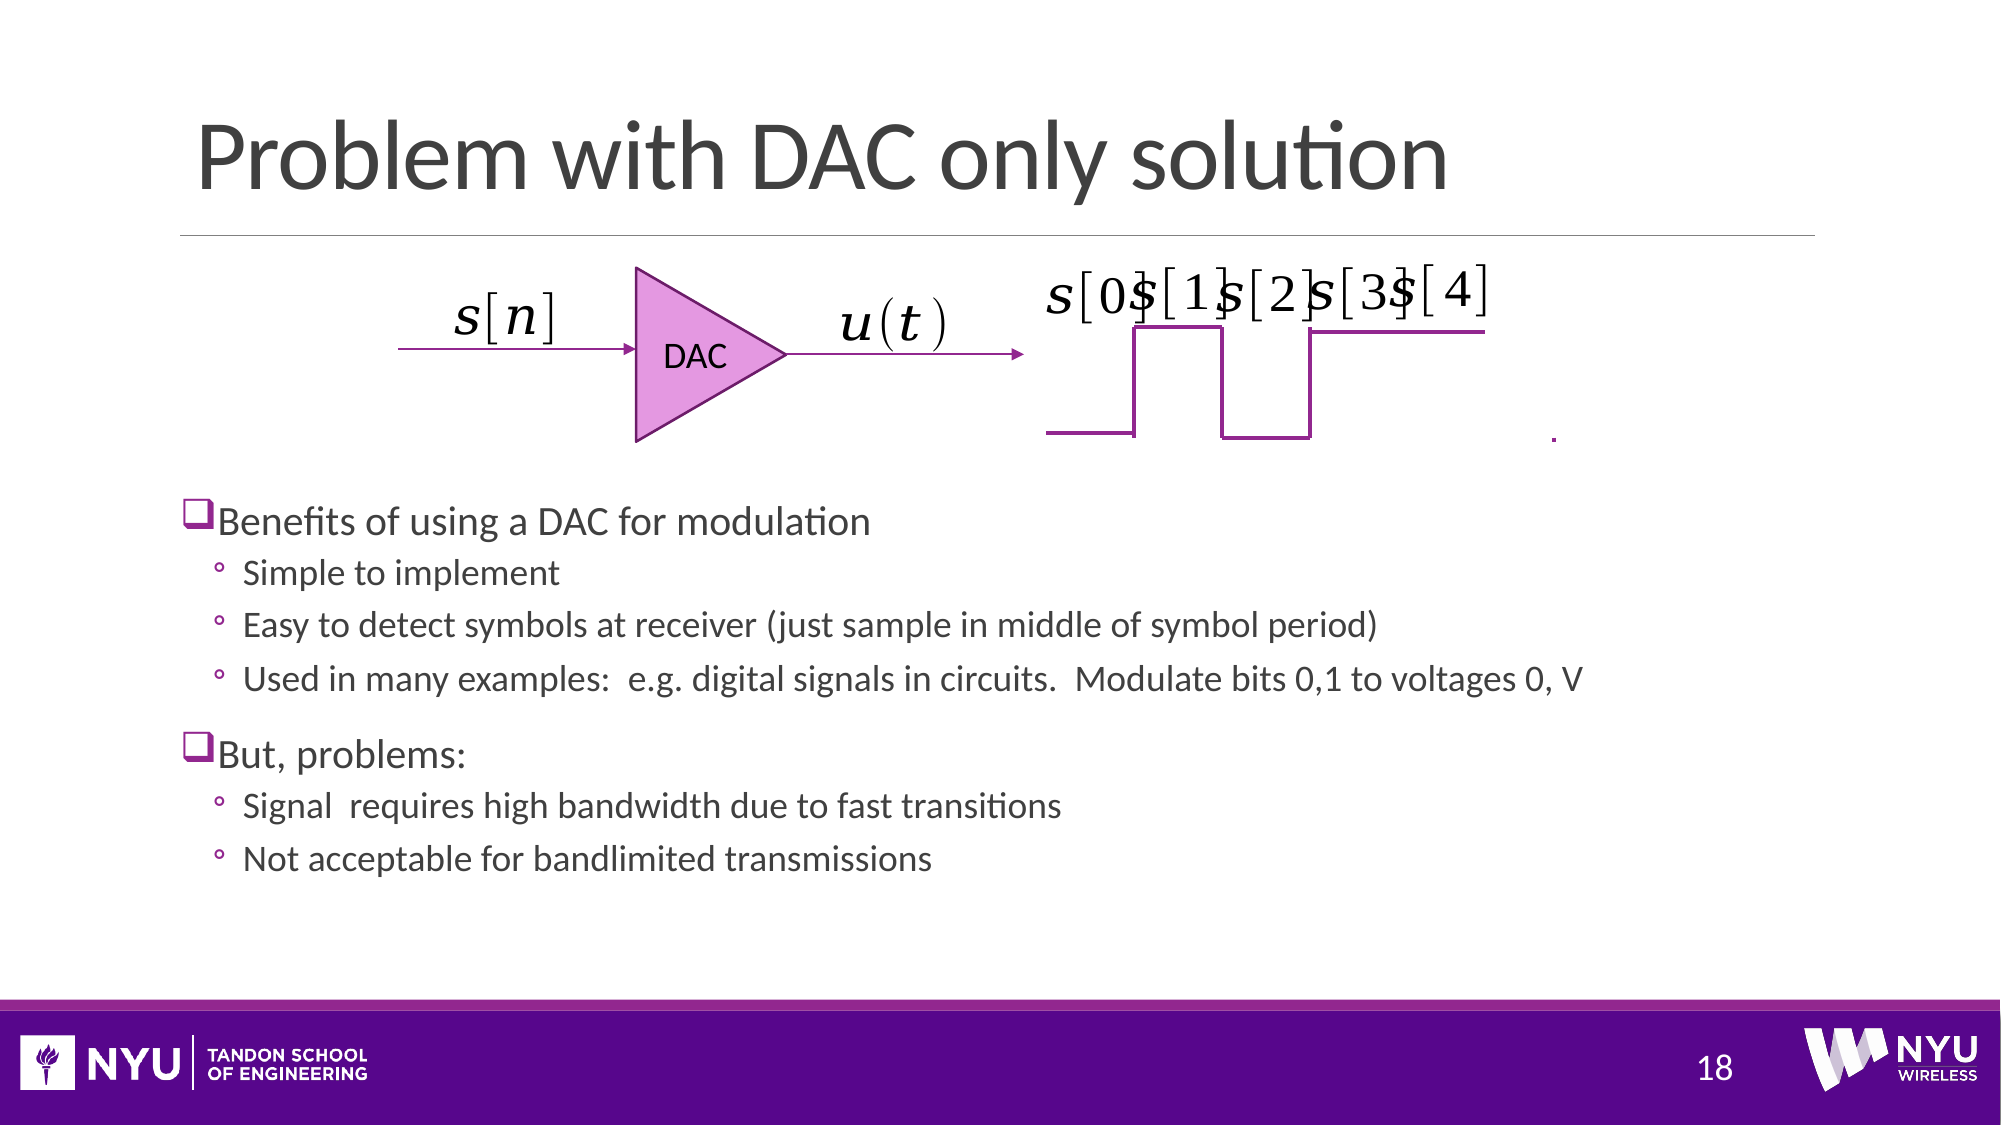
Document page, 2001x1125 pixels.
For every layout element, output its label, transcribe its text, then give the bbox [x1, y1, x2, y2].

text_box DAC [648, 323, 743, 384]
text_box [634, 266, 739, 443]
title Problem with DAC only solution [180, 47, 1830, 218]
text_box [743, 328, 786, 382]
slide_number 18 [1533, 1035, 1749, 1096]
